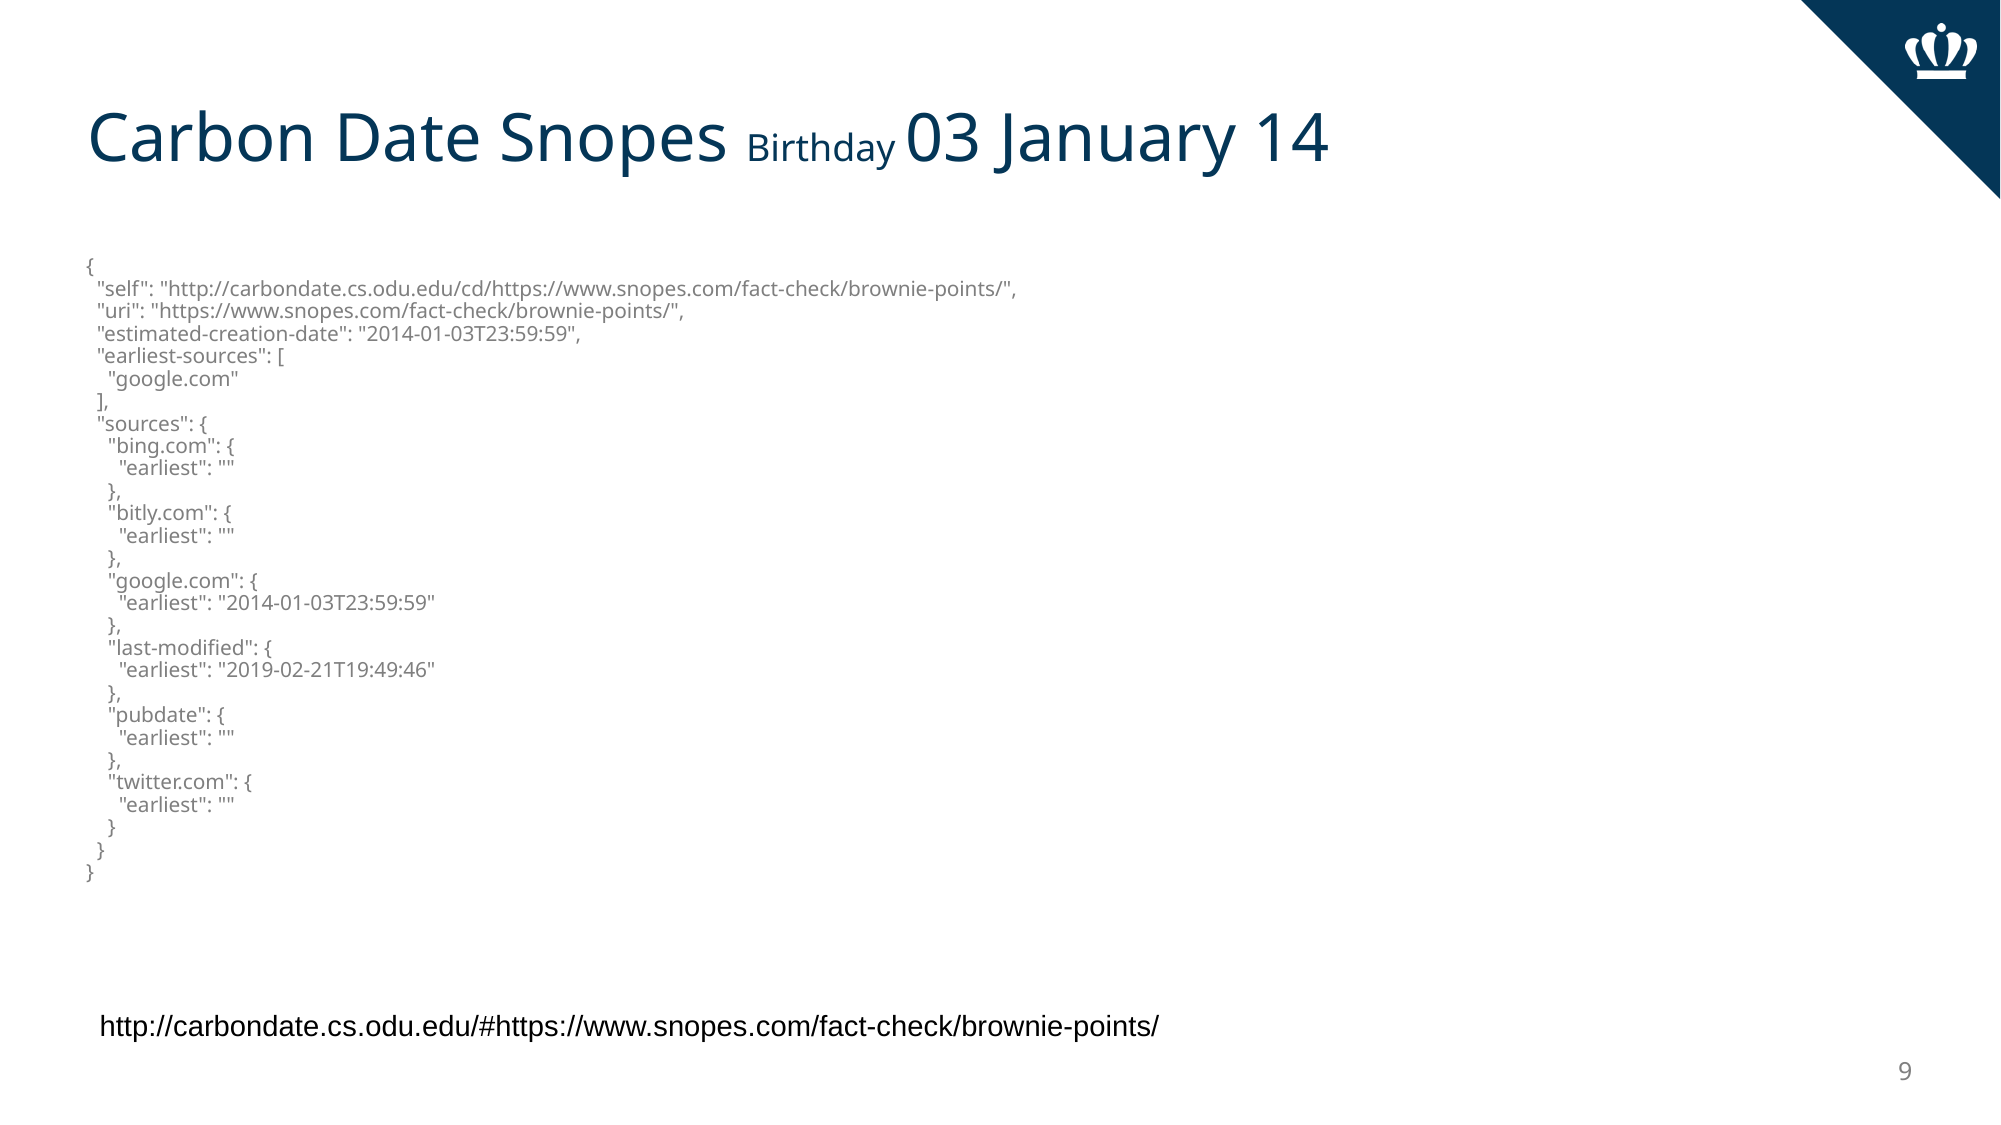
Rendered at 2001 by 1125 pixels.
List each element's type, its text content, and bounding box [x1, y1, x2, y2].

title Carbon Date Snopes Birthday 03 January 14 [72, 59, 1928, 220]
list { "self": "http://carbondate.cs.odu.edu/cd/https://www.snopes.com/fact-check/brownie-points/", "uri": "https://www.snopes.com/fact-check/brownie-points/", "estimated-creation-date": "2014-01-03T23:59:59", "earliest-sources": [ "google.com" ], "sources": { "bing.com": { "earliest": "" }, "bitly.com": { "earliest": "" }, "google.com": { "earliest": "2014-01-03T23:59:59" }, "last-modified": { "earliest": "2019-02-21T19:49:46" }, "pubdate": { "earliest": "" }, "twitter.com": { "earliest": "" } } } [71, 240, 1928, 1024]
slide_number ‹#› [1862, 1042, 1928, 1103]
picture [1905, 23, 1977, 79]
text_box http://carbondate.cs.odu.edu/#https://www.snopes.com/fact-check/brownie-points/ [84, 991, 1862, 1118]
